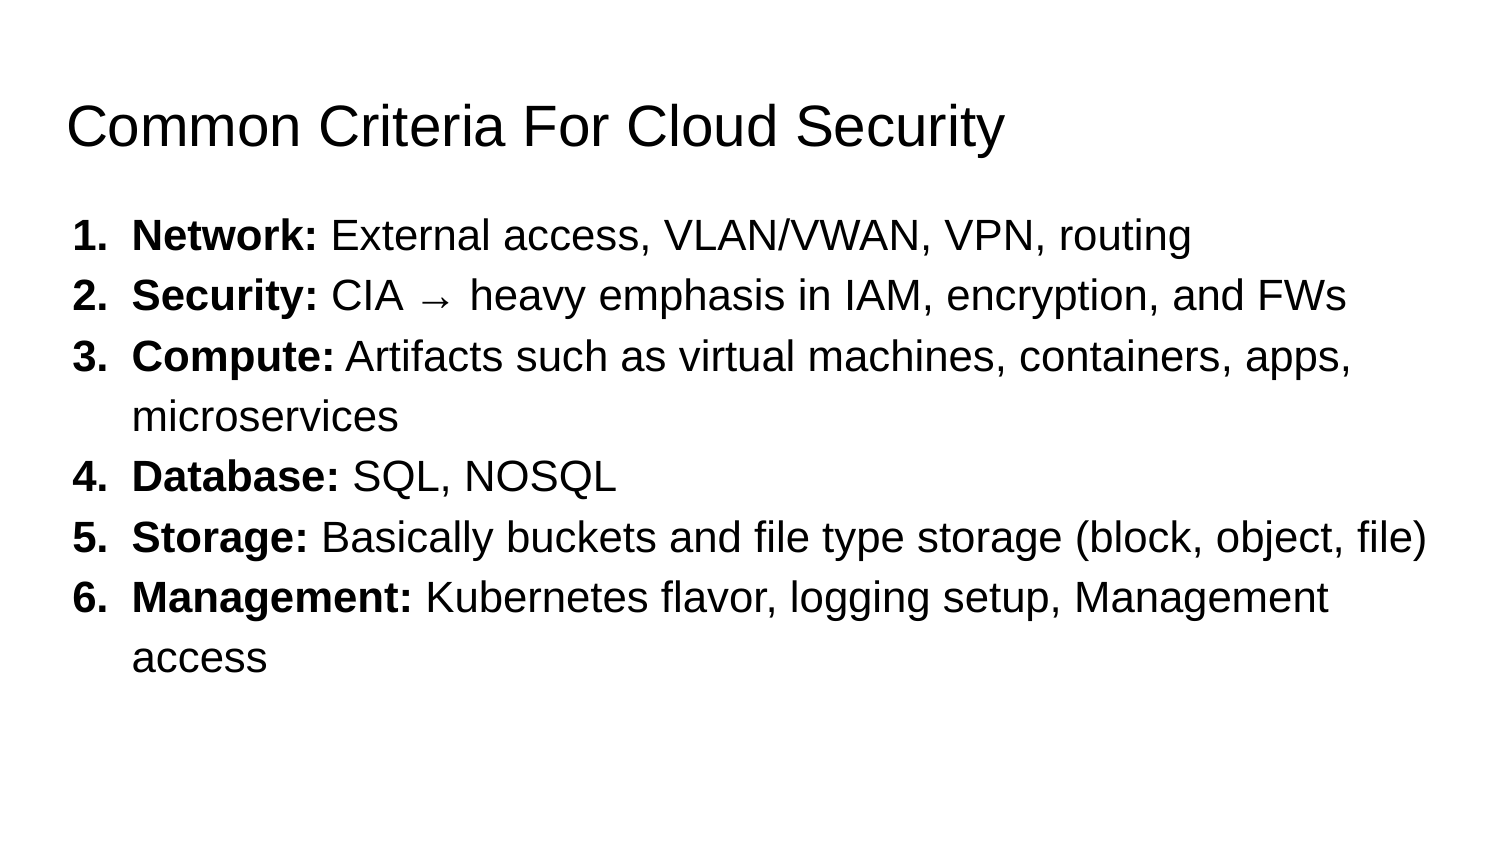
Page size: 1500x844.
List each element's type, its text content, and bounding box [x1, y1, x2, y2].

title Common Criteria For Cloud Security [51, 72, 1449, 167]
list Network: External access, VLAN/VWAN, VPN, routing Security: CIA → heavy emphasis in IAM, encryption, and FWs Compute: Artifacts such as virtual machines, containers, apps, microservices Database: SQL, NOSQL Storage: Basically buckets and file type storage (block, object, file) Management: Kubernetes flavor, logging setup, Management access [41, 183, 1475, 745]
